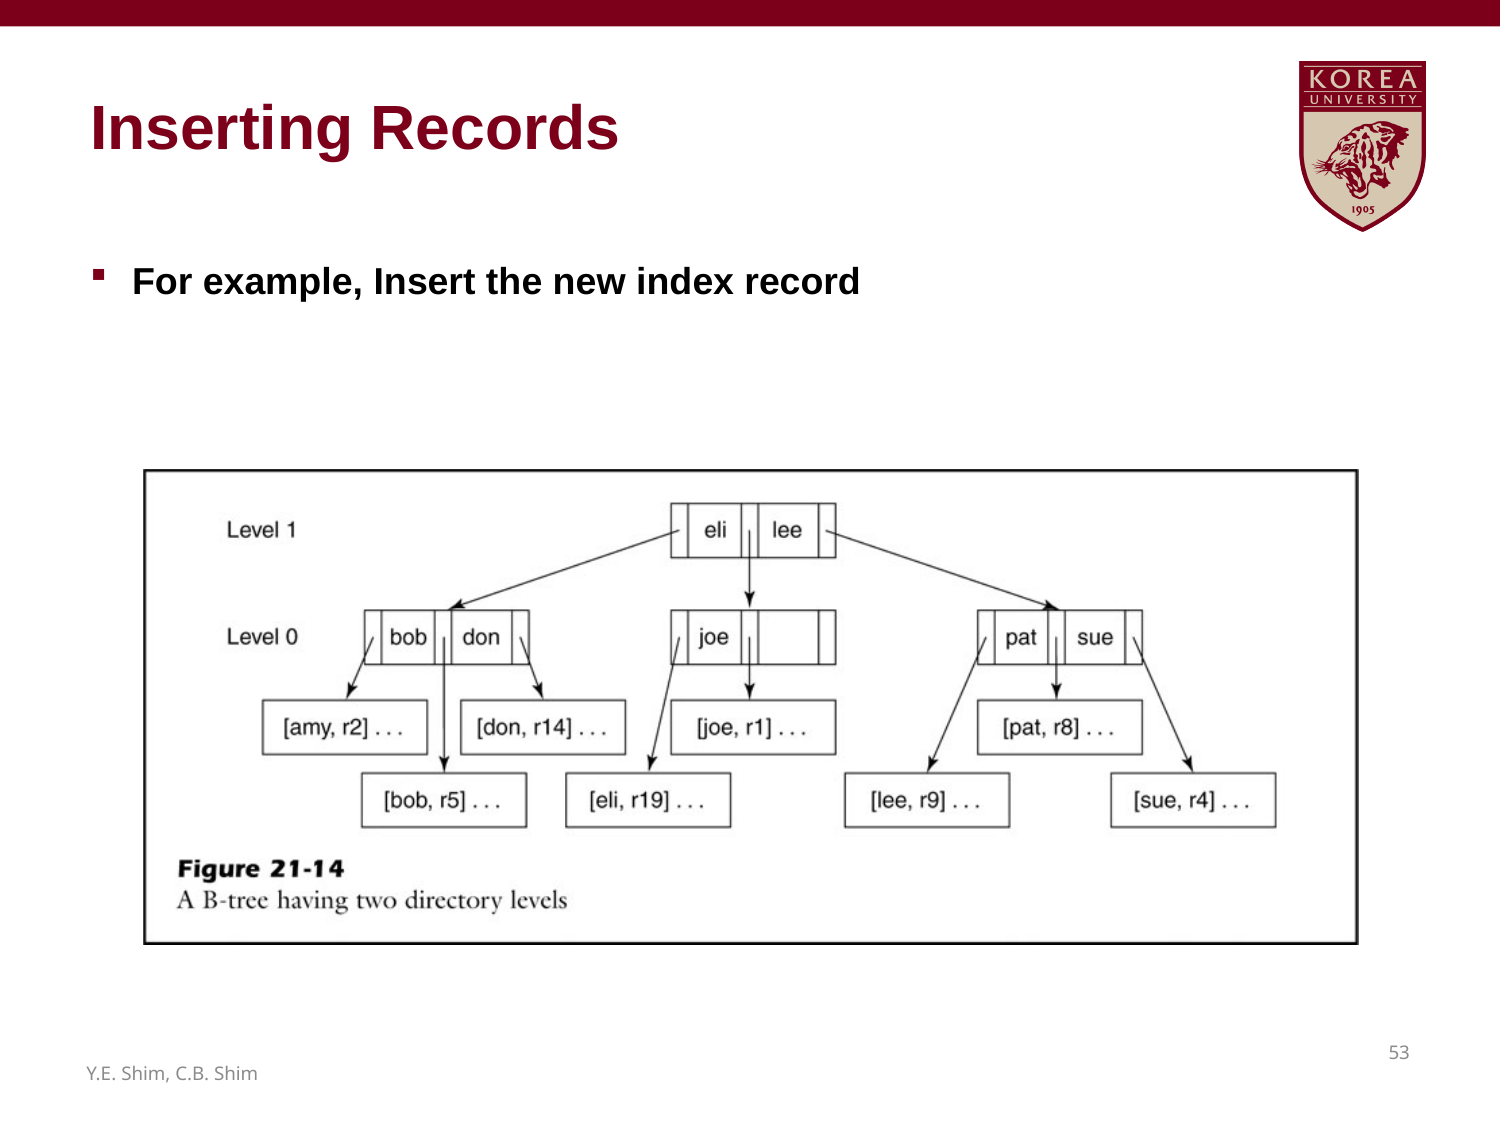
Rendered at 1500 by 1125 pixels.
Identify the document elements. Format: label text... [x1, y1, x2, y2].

slide_number 52 [1074, 1023, 1425, 1084]
picture [143, 469, 1360, 945]
list For example, Insert the new index record [75, 243, 1425, 986]
picture [1299, 61, 1426, 232]
title Inserting Records [75, 30, 1425, 219]
